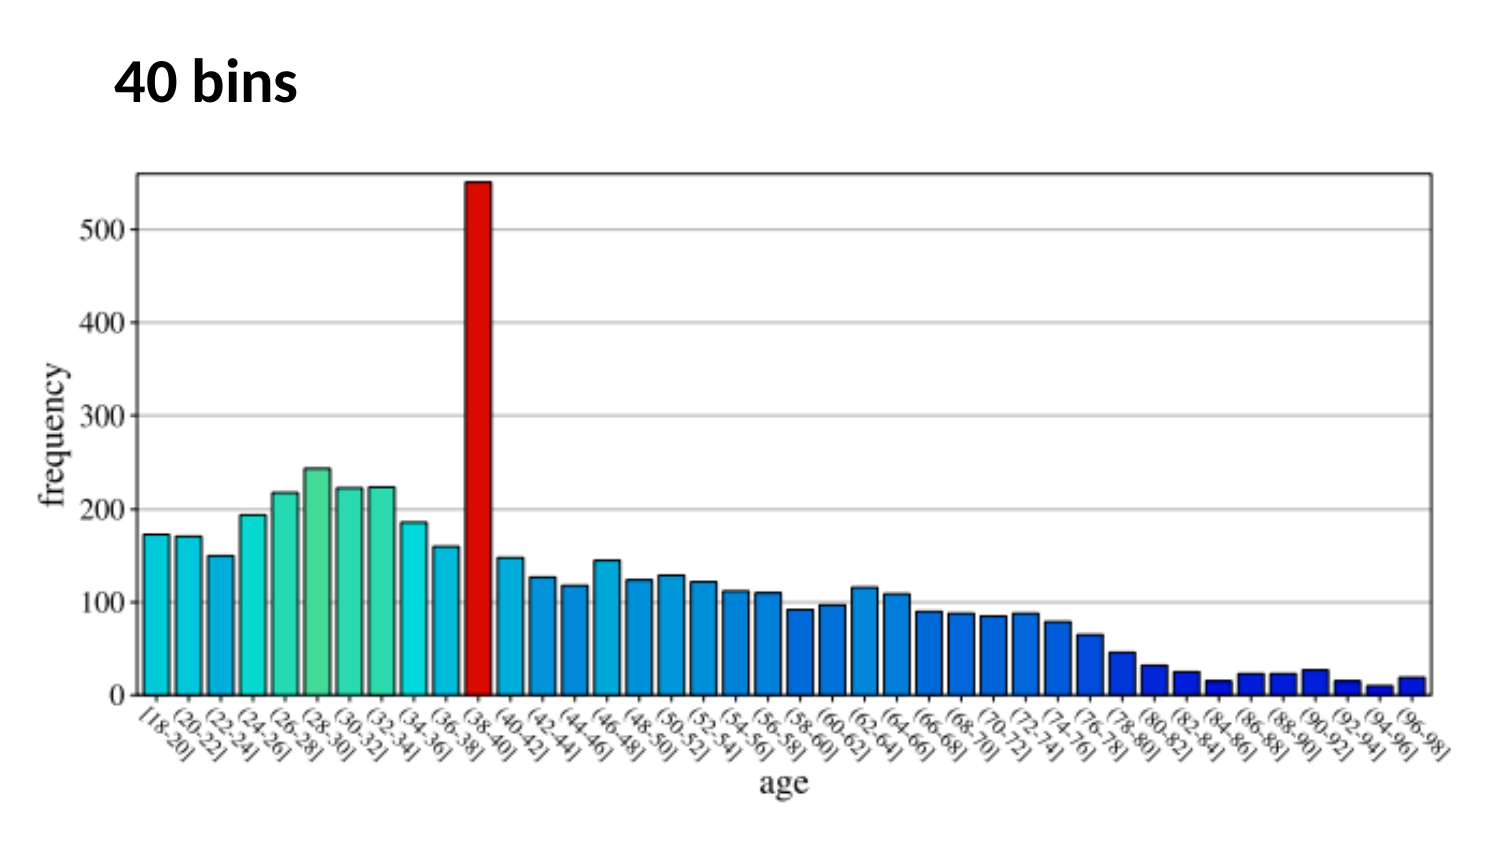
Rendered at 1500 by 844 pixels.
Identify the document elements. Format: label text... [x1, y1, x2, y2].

title 40 bins [103, 44, 1397, 120]
picture [15, 144, 1494, 822]
